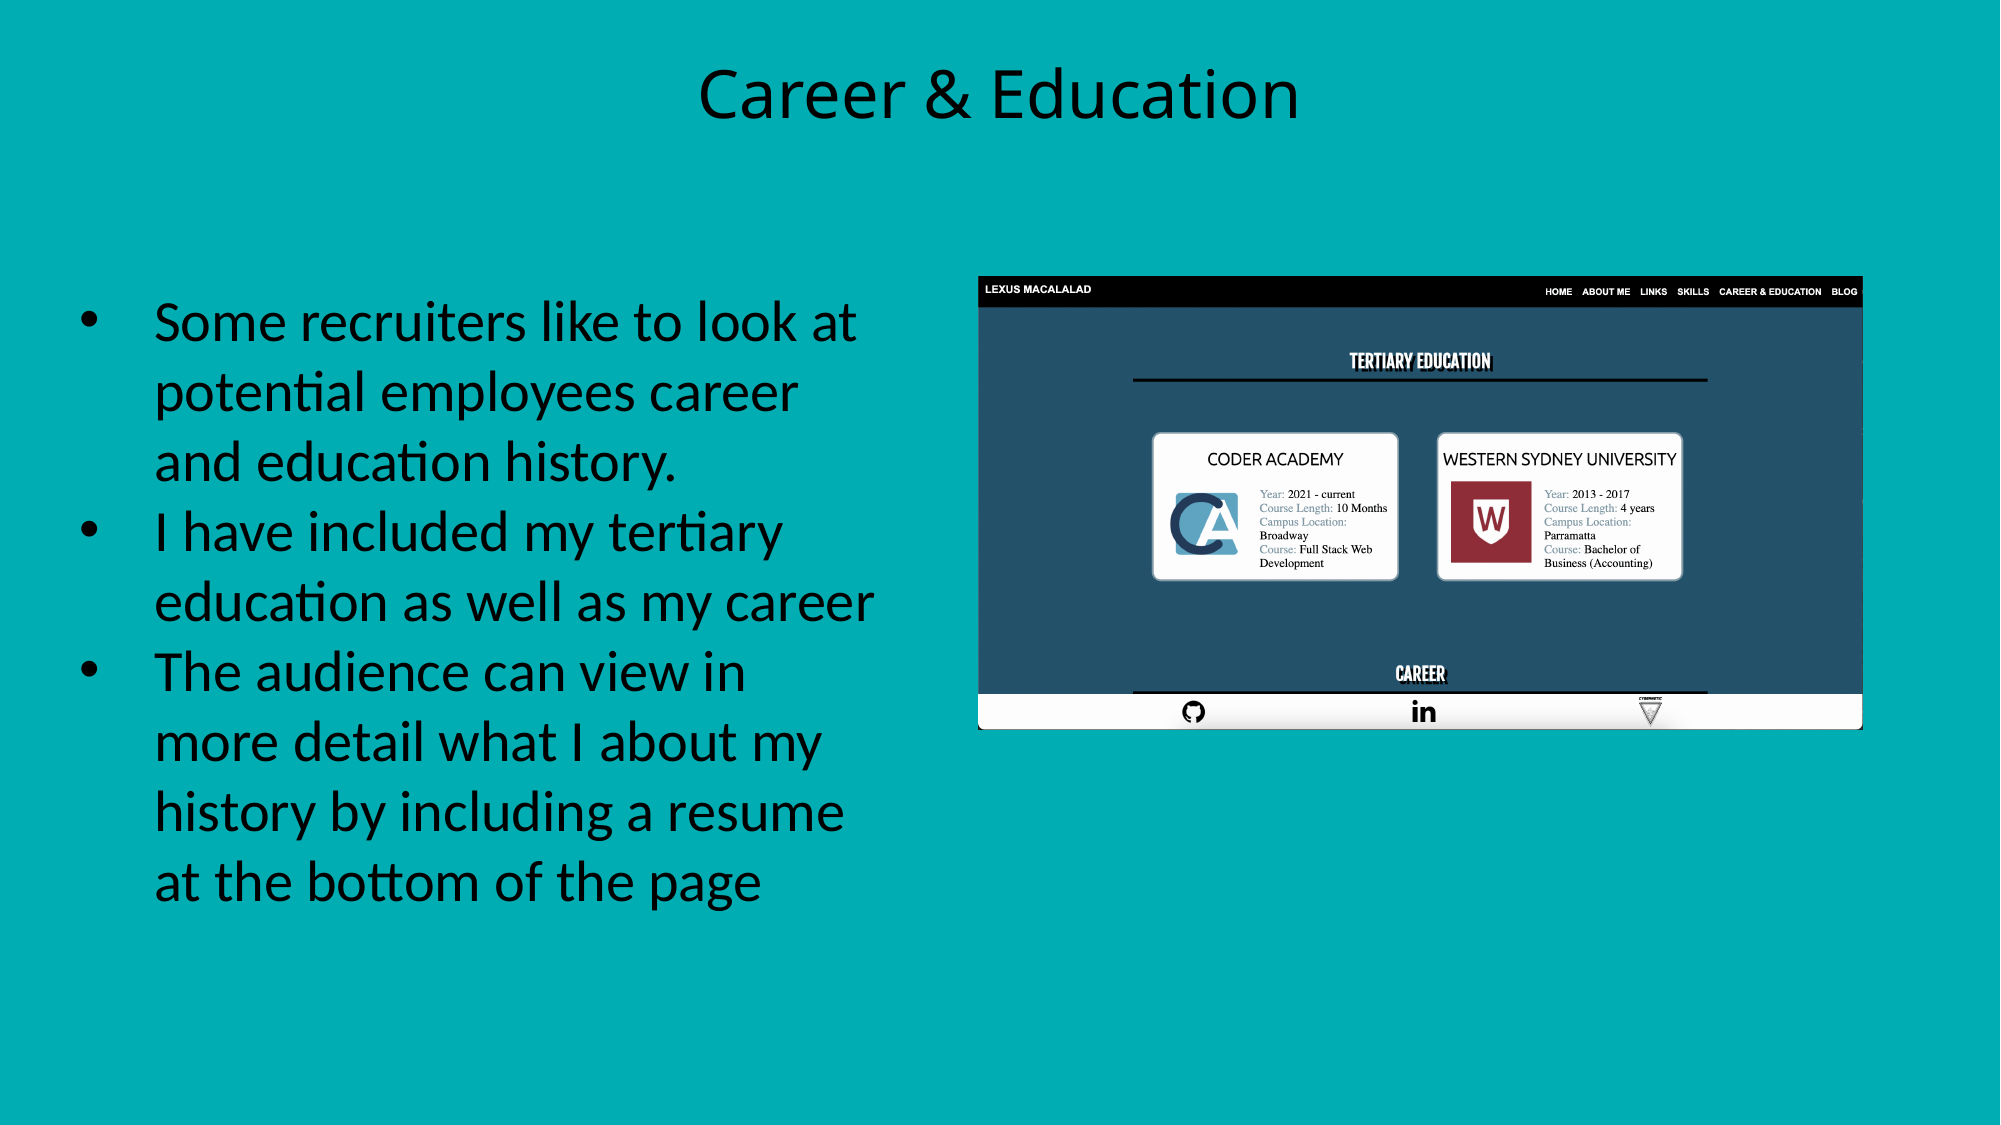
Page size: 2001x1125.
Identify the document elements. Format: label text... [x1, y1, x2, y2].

text_box Some recruiters like to look at potential employees career and education history. I have included my tertiary education as well as my career The audience can view in more detail what I about my history by including a resume at the bottom of the page [64, 276, 895, 921]
picture [977, 276, 1863, 730]
title Career & Education [137, 29, 1863, 165]
